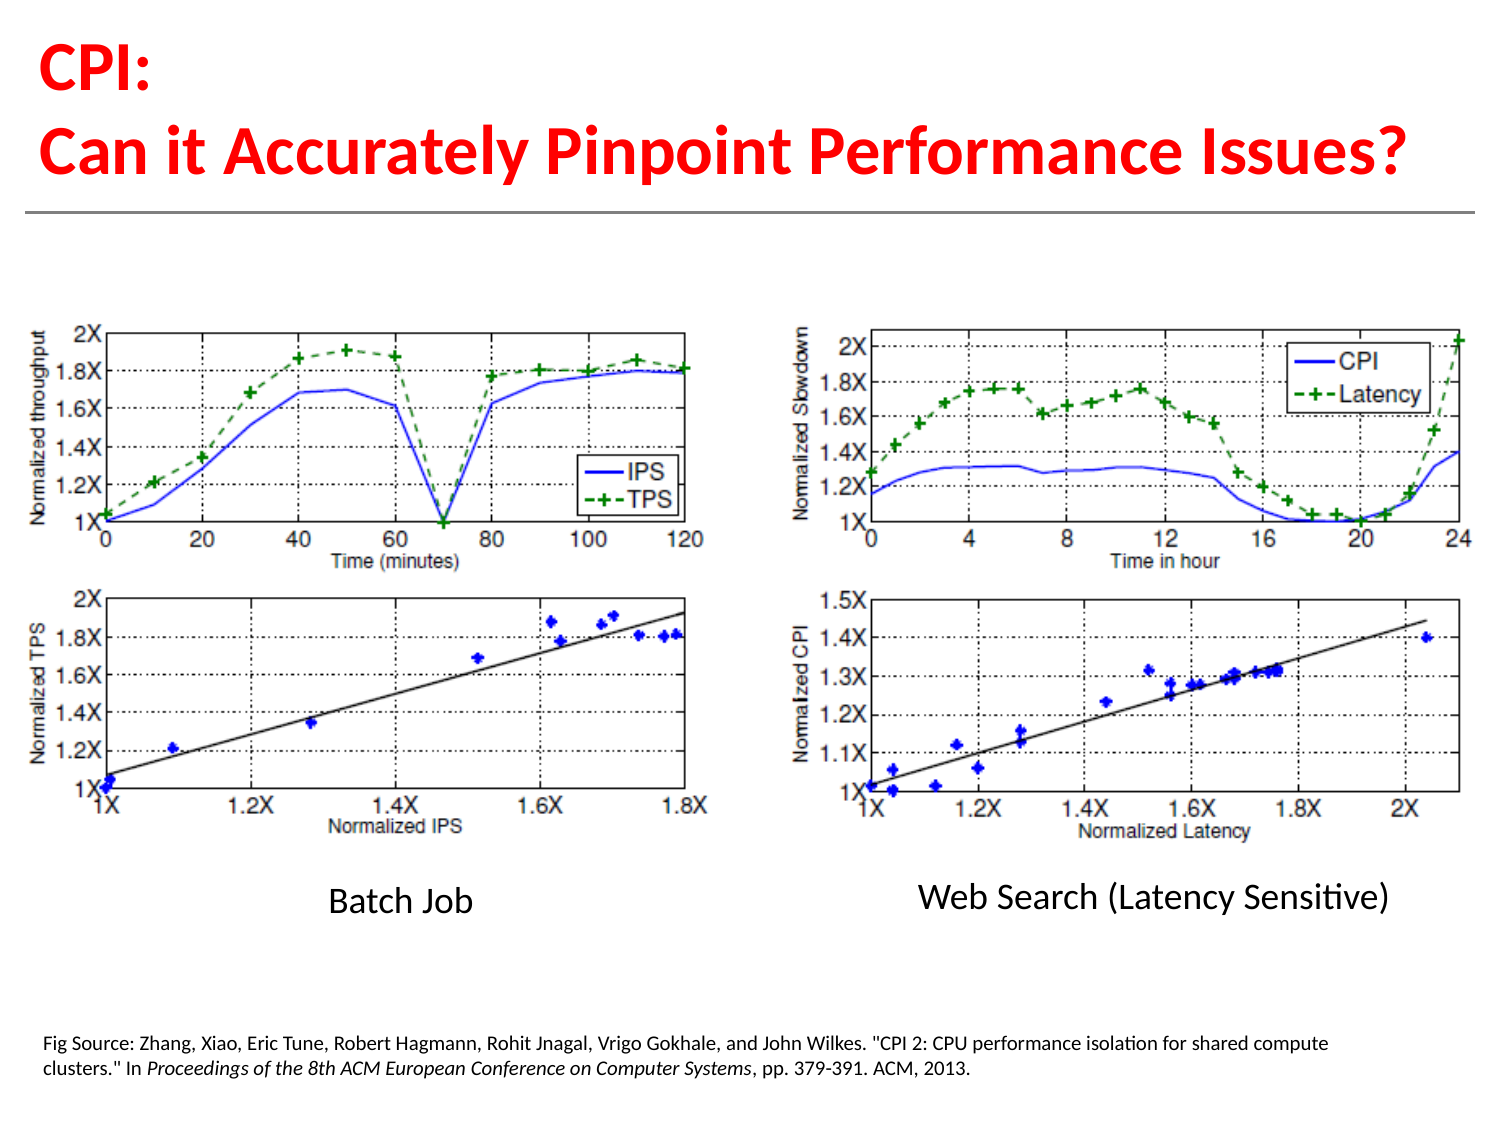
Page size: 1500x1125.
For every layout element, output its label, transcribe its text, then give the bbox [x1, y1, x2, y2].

text_box Fig Source: Zhang, Xiao, Eric Tune, Robert Hagmann, Rohit Jnagal, Vrigo Gokhale, and John Wilkes. "CPI 2: CPU performance isolation for shared compute clusters." In Proceedings of the 8th ACM European Conference on Computer Systems, pp. 379-391. ACM, 2013. [28, 1022, 1416, 1088]
text_box Batch Job [313, 868, 489, 929]
picture [12, 317, 1488, 848]
text_box Web Search (Latency Sensitive) [903, 864, 1406, 925]
title CPI: Can it Accurately Pinpoint Performance Issues? [24, 12, 1475, 200]
